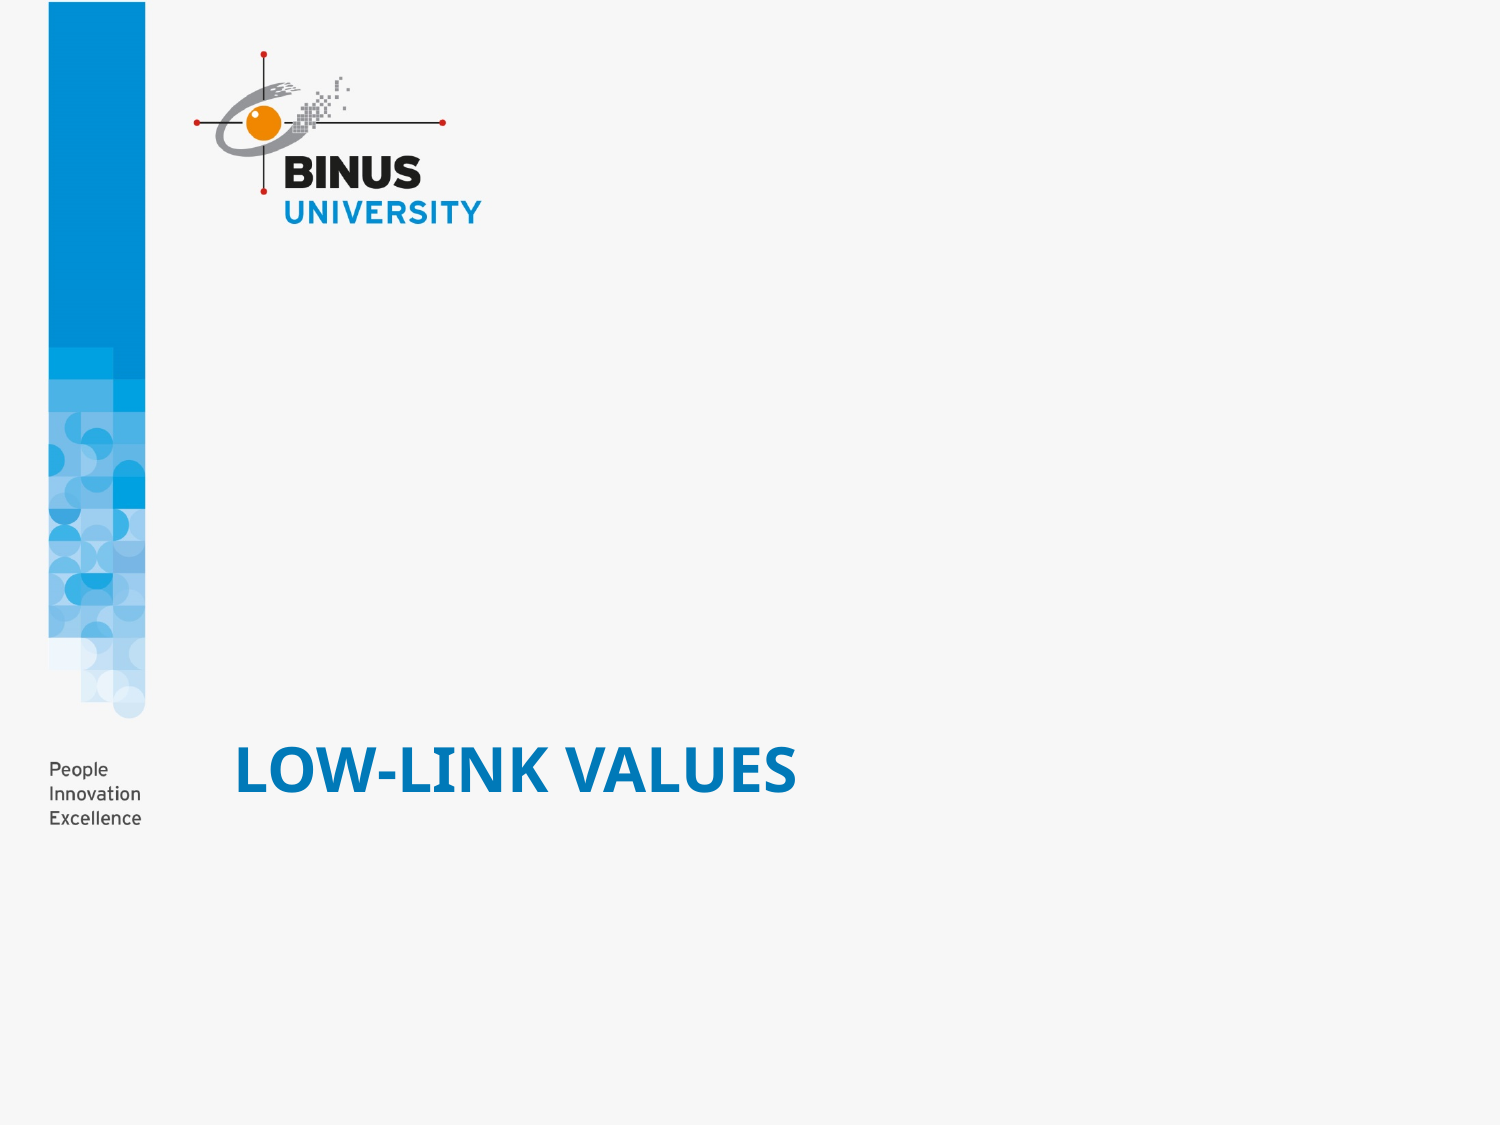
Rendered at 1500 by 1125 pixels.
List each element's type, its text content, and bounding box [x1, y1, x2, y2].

picture [0, 0, 1500, 845]
title Low-Link Values [218, 722, 1424, 835]
